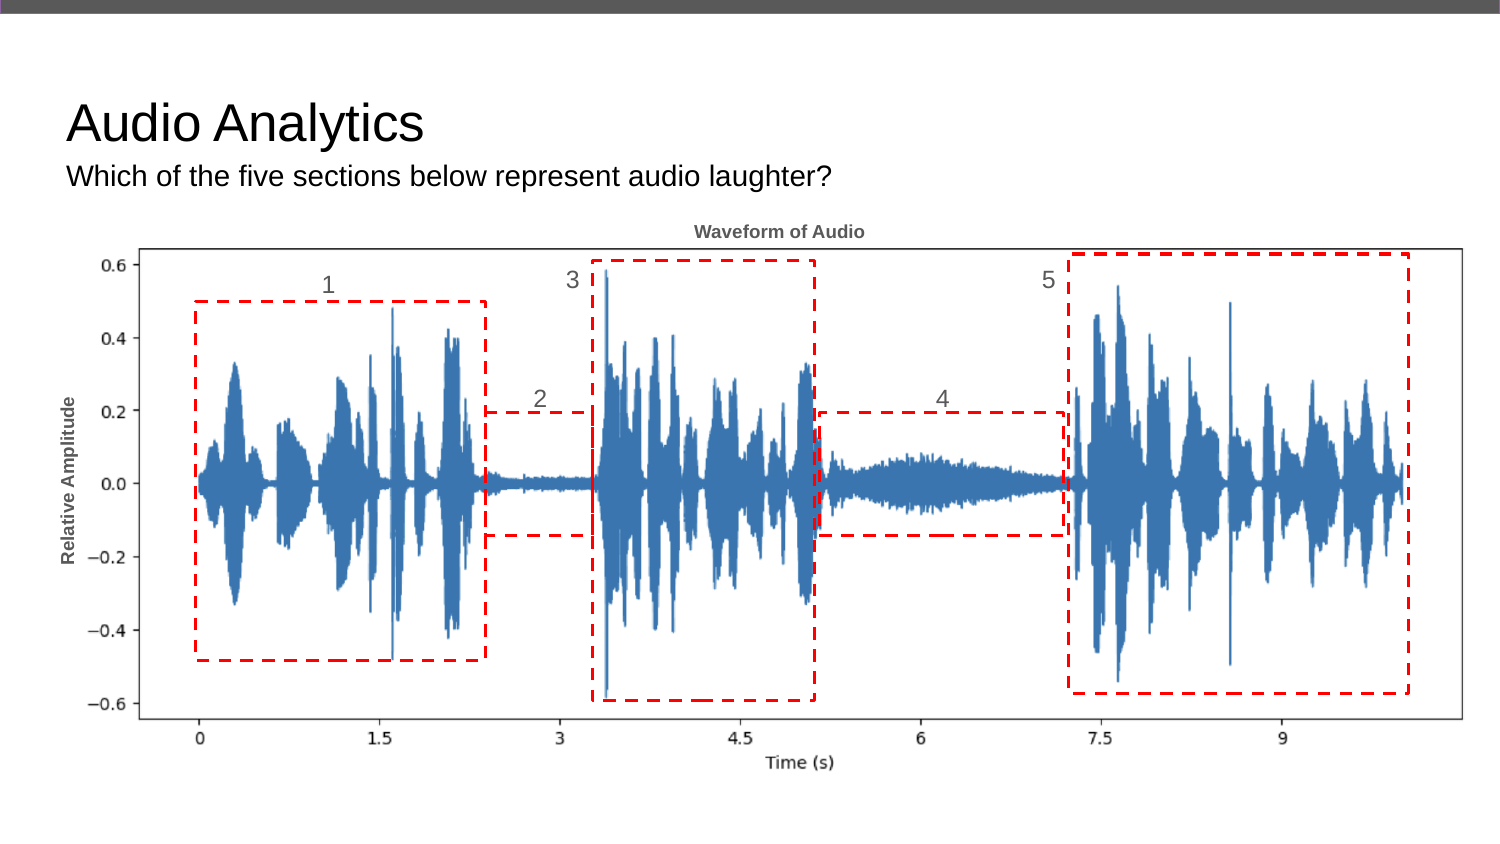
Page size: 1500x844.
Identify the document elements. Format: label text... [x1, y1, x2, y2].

text_box [0, 0, 1500, 14]
text_box Waveform of Audio [583, 204, 976, 246]
text_box Relative Amplitude [40, 284, 78, 678]
title Which of the five sections below represent audio laughter? [51, 141, 1449, 224]
title Audio Analytics [51, 72, 1449, 141]
picture [83, 248, 1476, 783]
